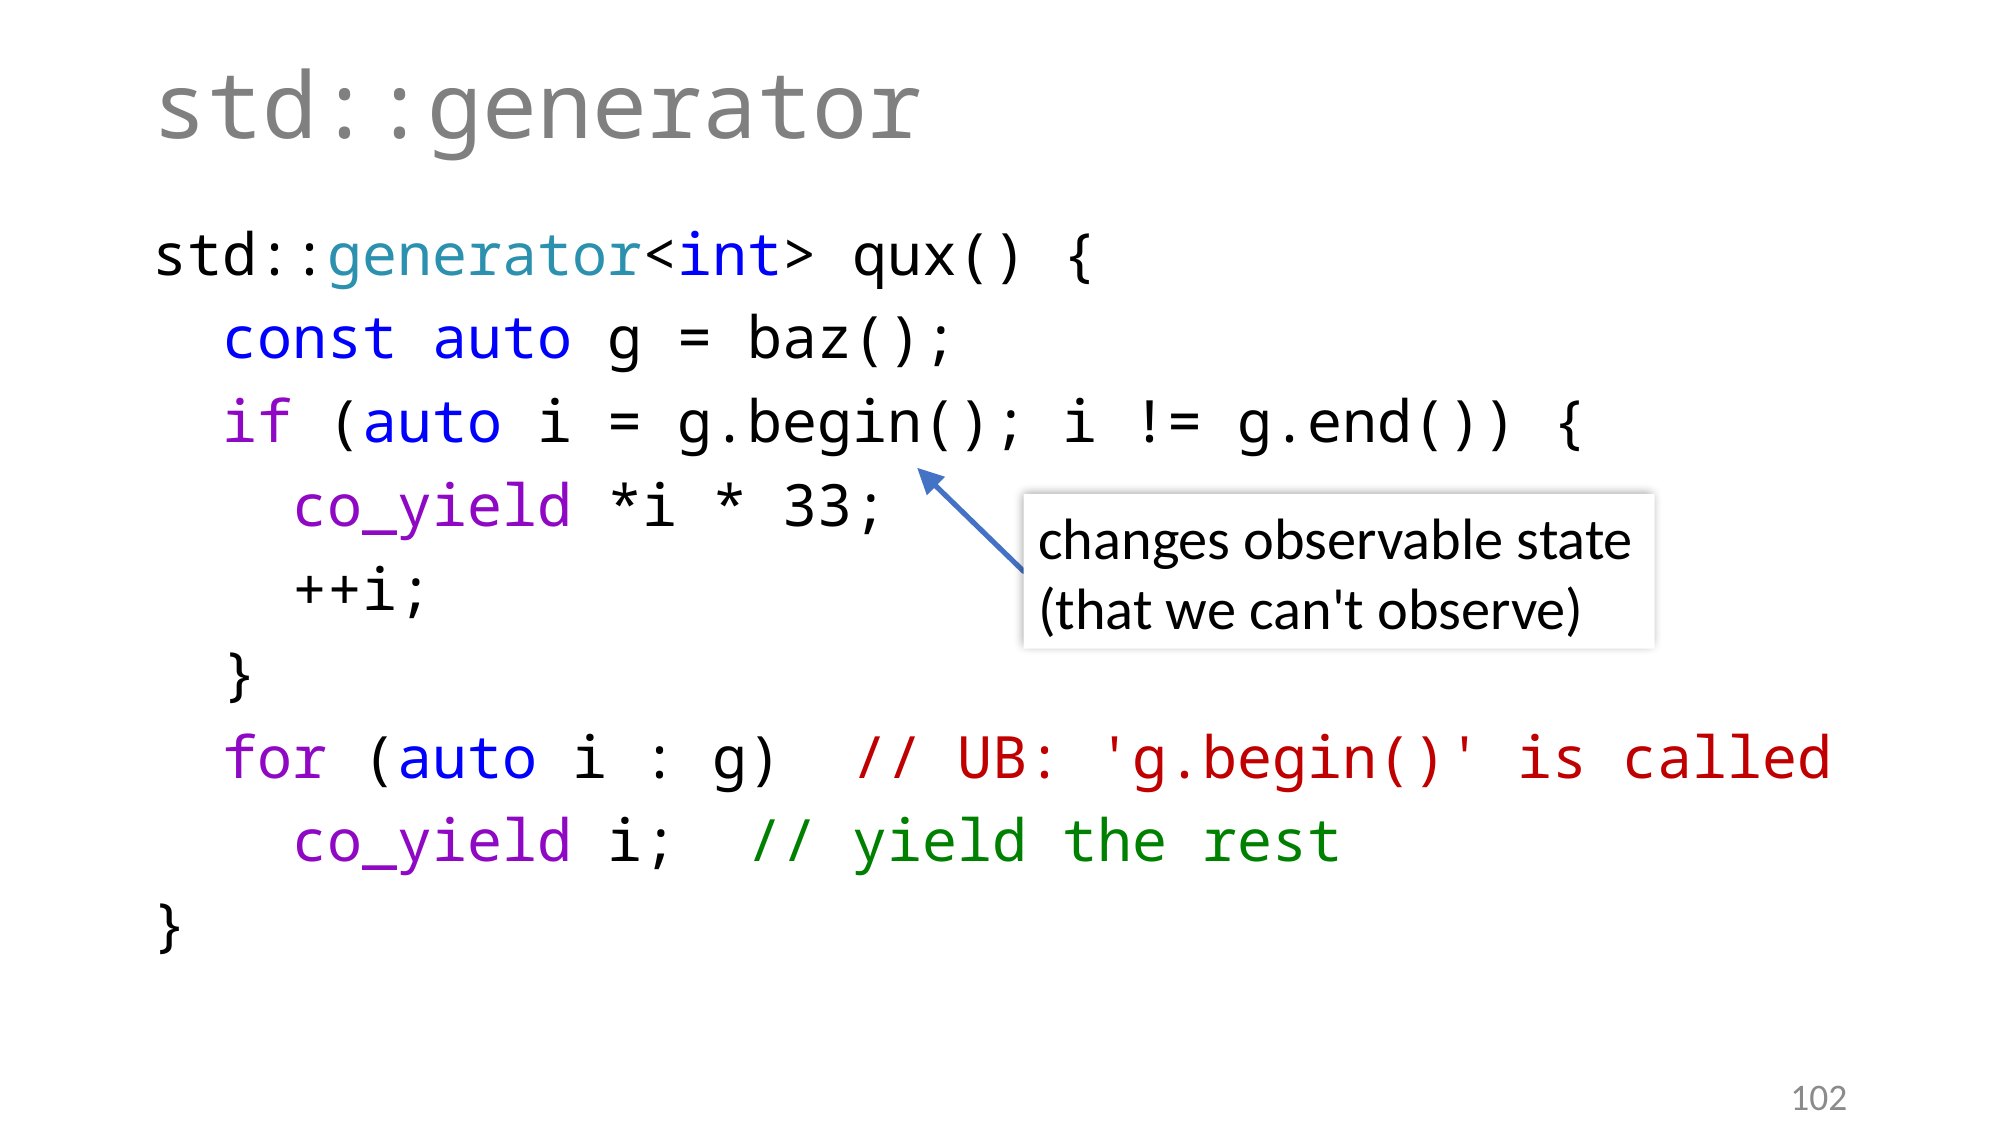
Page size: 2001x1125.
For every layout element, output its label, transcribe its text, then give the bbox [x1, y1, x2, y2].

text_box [917, 467, 1024, 573]
text_box changes observable state (that we can't observe) [1023, 493, 1655, 649]
list std::generator<int> qux() { const auto g = baz(); if (auto i = g.begin(); i != g.end()) { co_yield *i * 33; ++i; } for (auto i : g) // UB: 'g.begin()' is called co_yield i; // yield the rest } [137, 217, 1863, 1066]
slide_number 102 [1412, 1065, 1863, 1125]
title std::generator [137, 0, 1863, 217]
